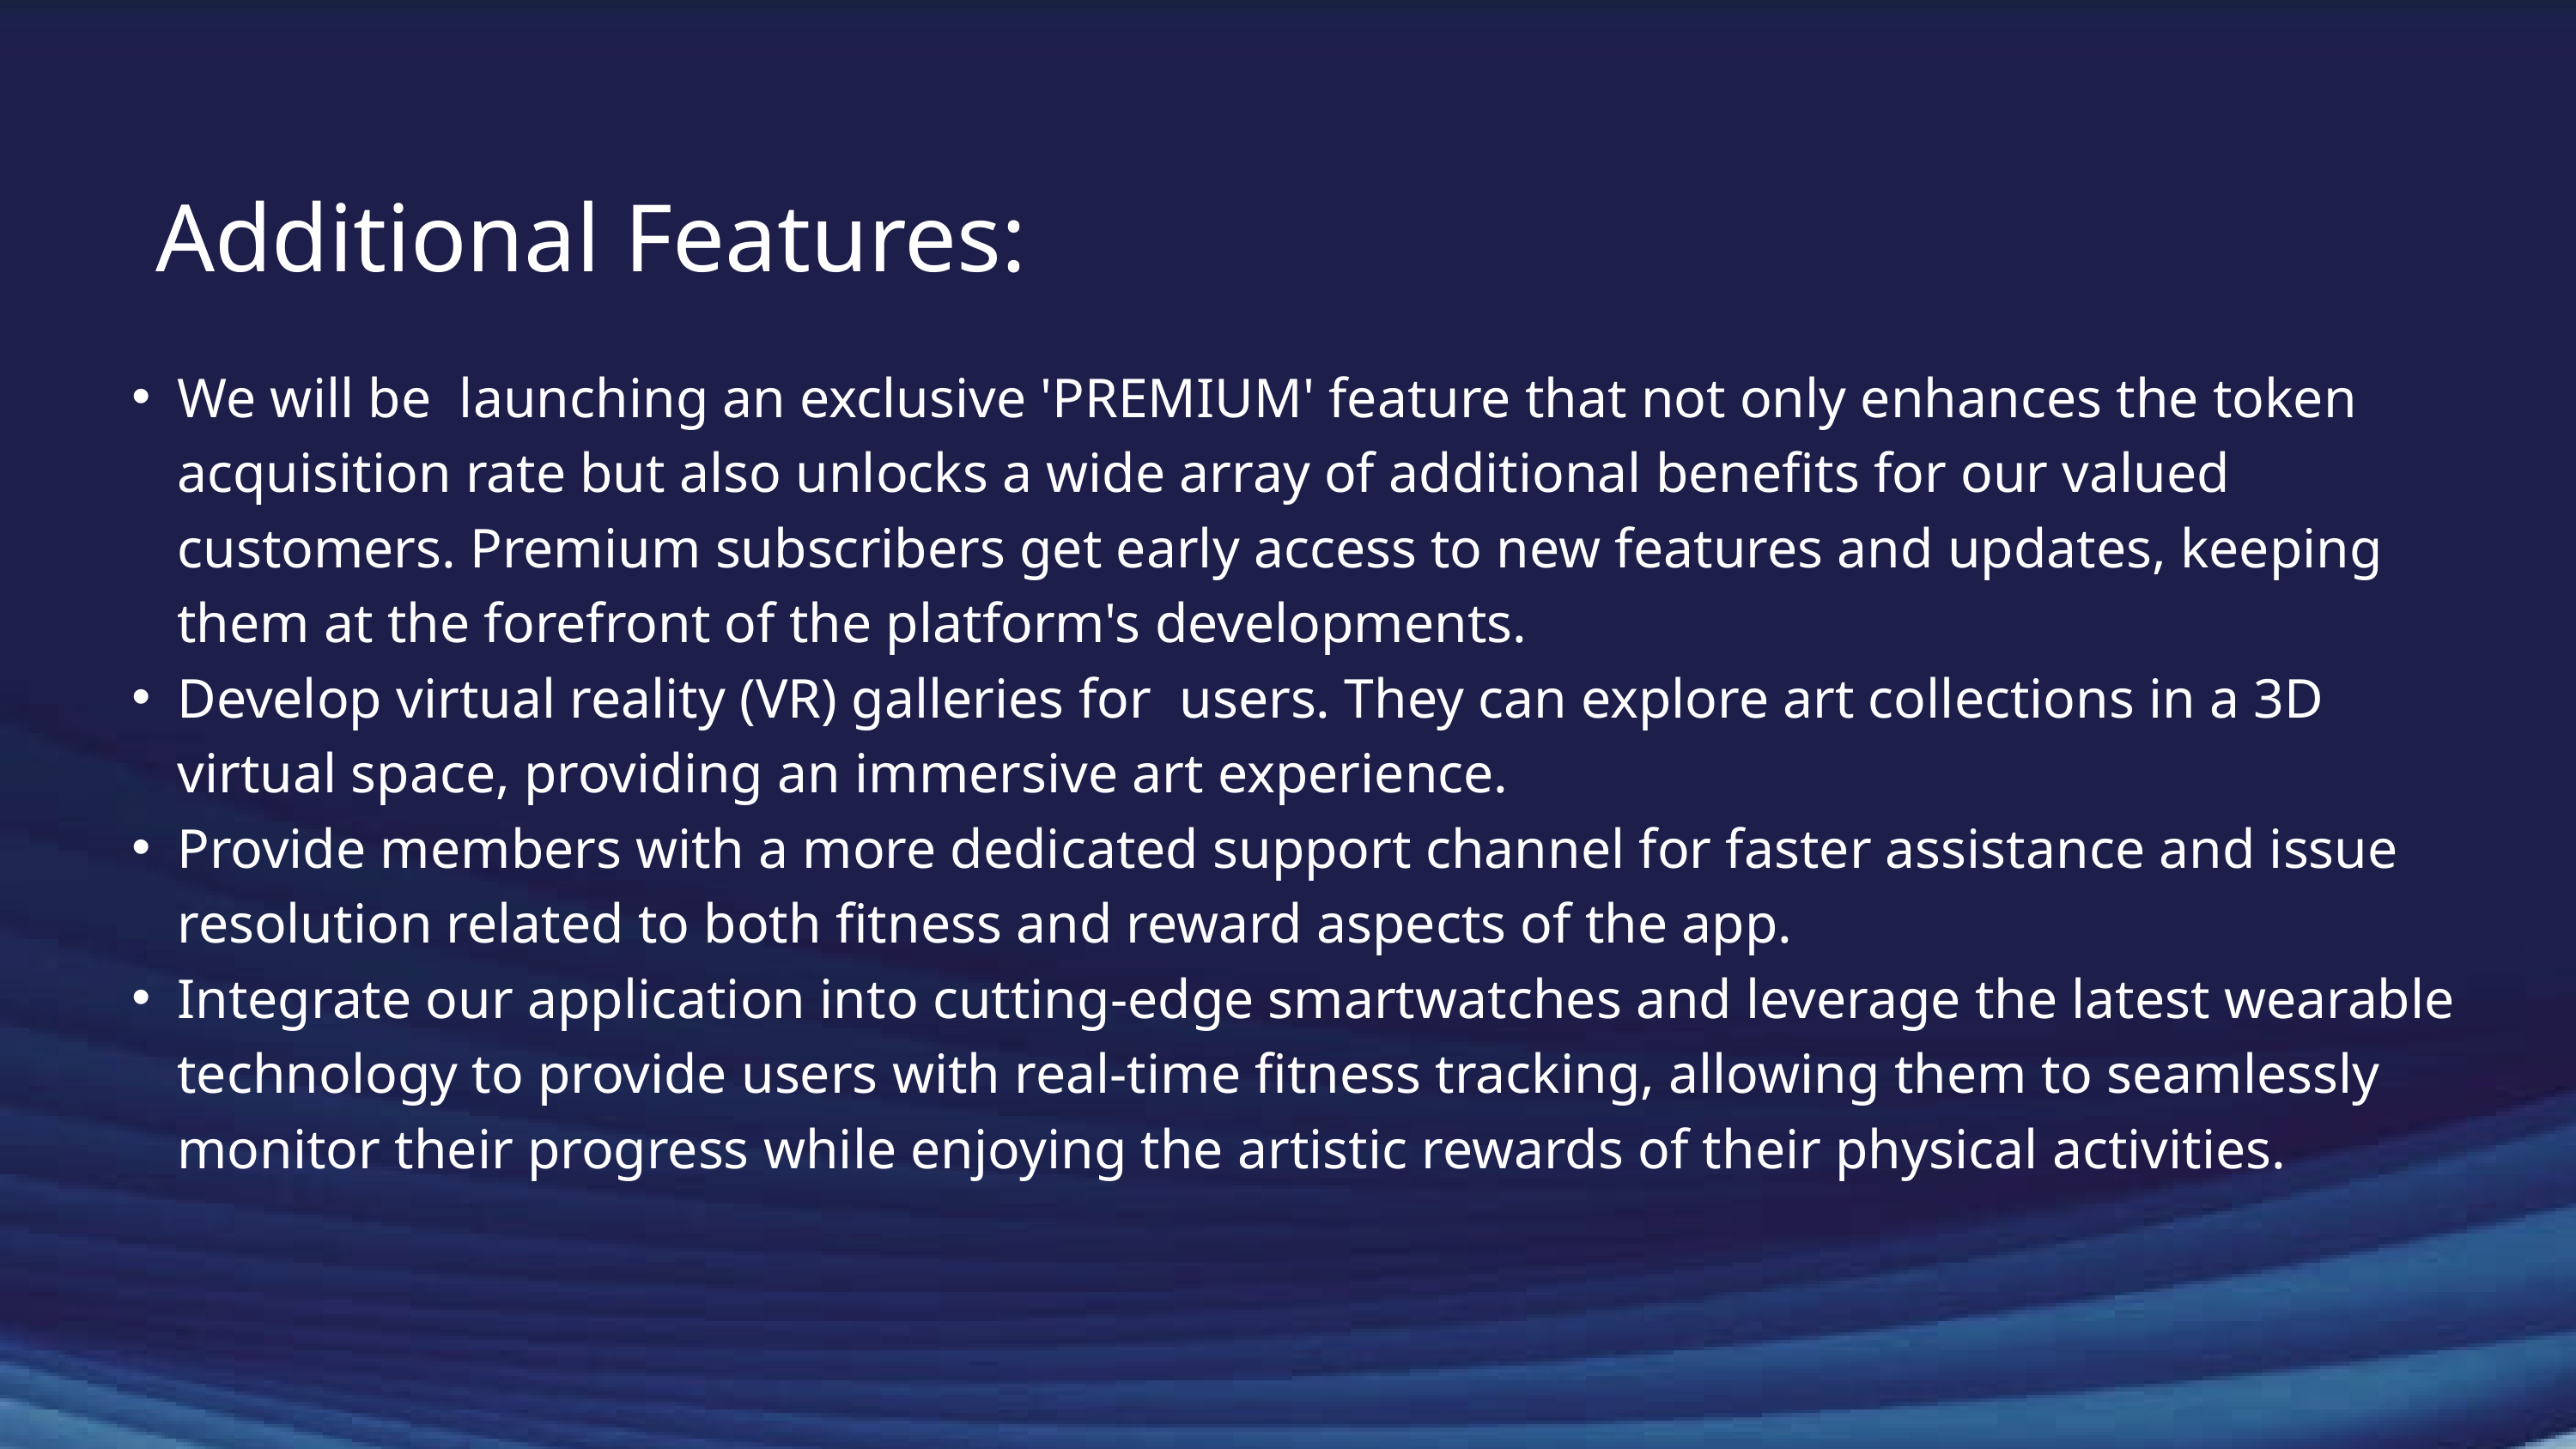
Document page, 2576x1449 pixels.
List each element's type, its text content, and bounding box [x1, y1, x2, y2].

text_box Additional Features: [141, 160, 1042, 291]
text_box We will be launching an exclusive 'PREMIUM' feature that not only enhances the token acquisition rate but also unlocks a wide array of additional benefits for our valued customers. Premium subscribers get early access to new features and updates, keeping them at the forefront of the platform's developments. Develop virtual reality (VR) galleries for users. They can explore art collections in a 3D virtual space, providing an immersive art experience. Provide members with a more dedicated support channel for faster assistance and issue resolution related to both fitness and reward aspects of the app. Integrate our application into cutting-edge smartwatches and leverage the latest wearable technology to provide users with real-time fitness tracking, allowing them to seamlessly monitor their progress while enjoying the artistic rewards of their physical activities. [86, 352, 2490, 1255]
text_box [0, 0, 2576, 1449]
